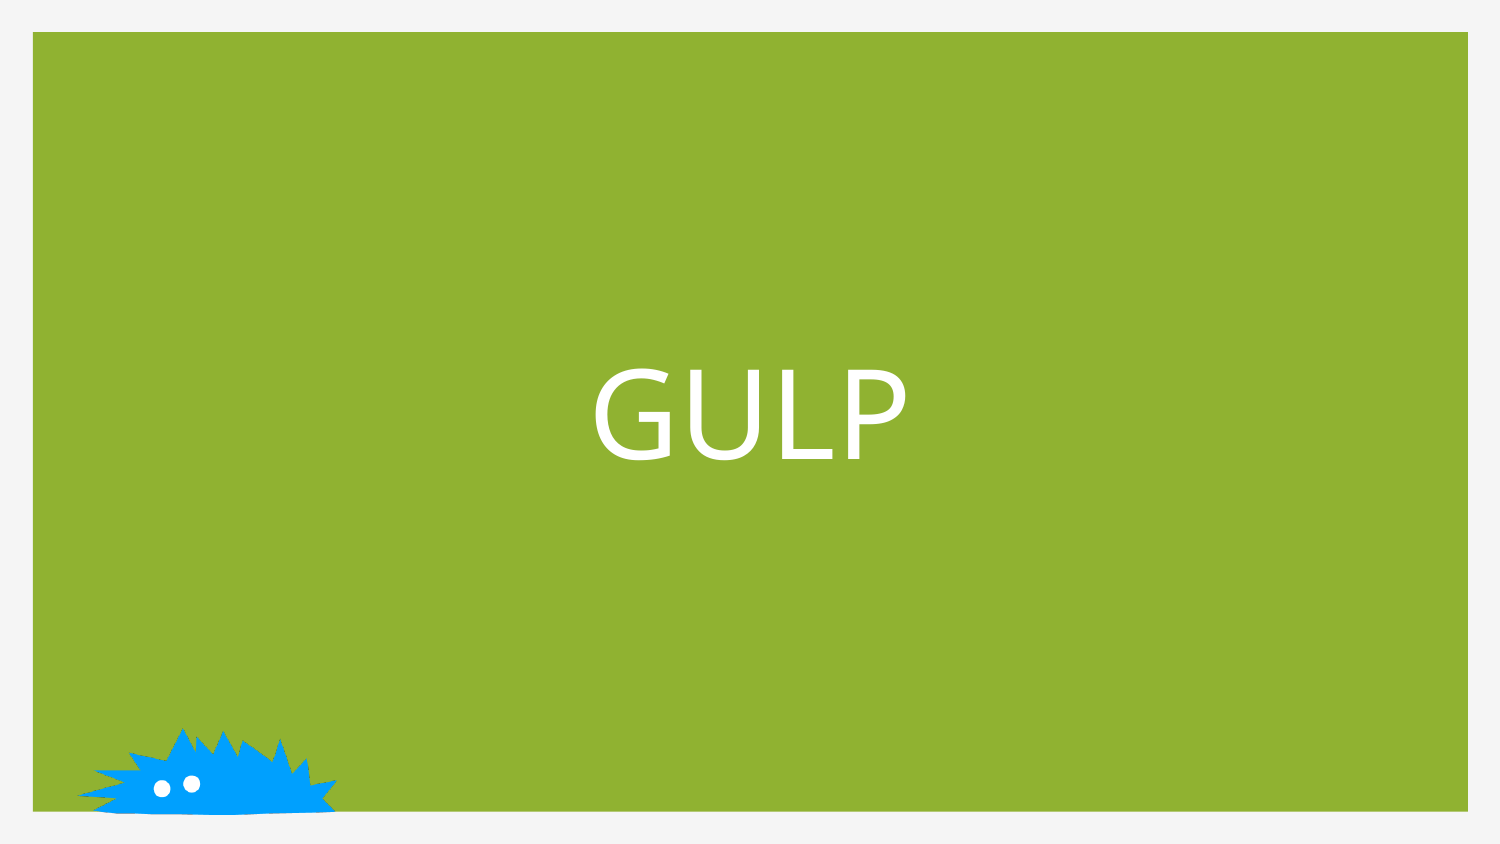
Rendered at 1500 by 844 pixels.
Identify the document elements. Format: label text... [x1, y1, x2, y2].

picture [77, 789, 337, 815]
title GUlp [65, 57, 1436, 789]
